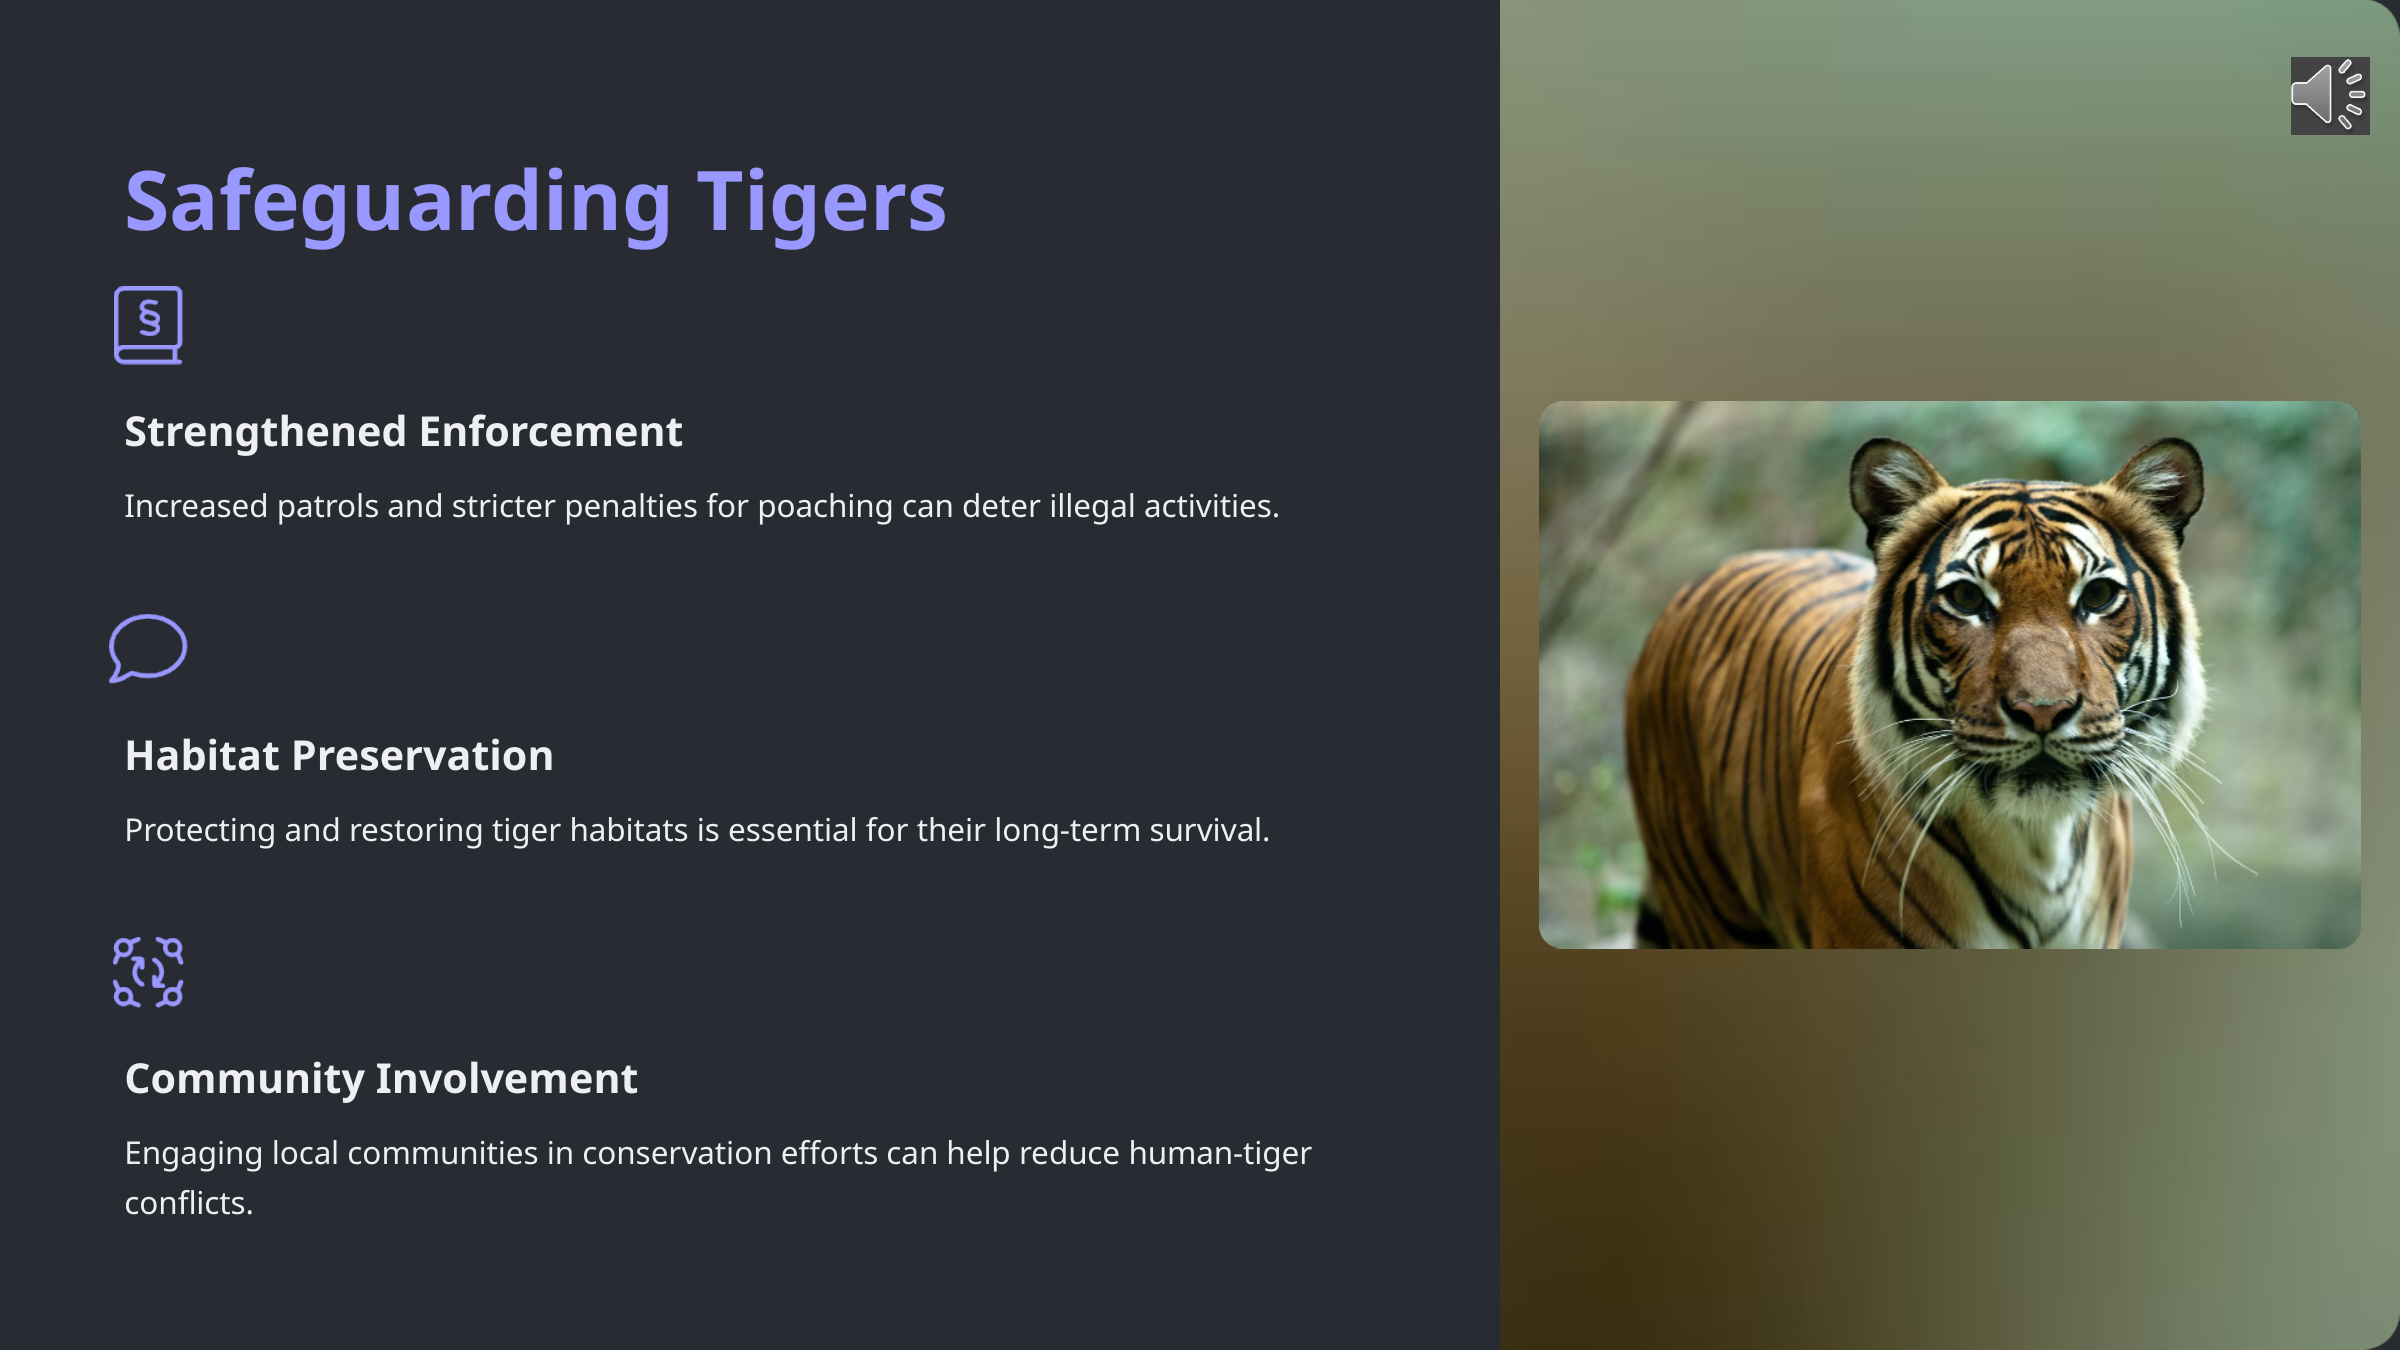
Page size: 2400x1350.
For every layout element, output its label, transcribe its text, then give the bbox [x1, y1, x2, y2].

text_box Community Involvement [109, 1043, 550, 1095]
picture [109, 609, 188, 689]
text_box Engaging local communities in conservation efforts can help reduce human-tiger conflicts. [109, 1113, 1391, 1214]
text_box Protecting and restoring tiger habitats is essential for their long-term survival. [109, 789, 1391, 840]
text_box Strengthened Enforcement [109, 395, 609, 448]
picture [109, 933, 188, 1013]
text_box Safeguarding Tigers [109, 136, 934, 240]
text_box Increased patrols and stricter penalties for poaching can deter illegal activities. [109, 465, 1391, 516]
picture [109, 286, 188, 365]
picture [1499, 0, 2400, 1350]
text_box [0, 0, 1499, 1350]
text_box Habitat Preservation [109, 719, 522, 771]
